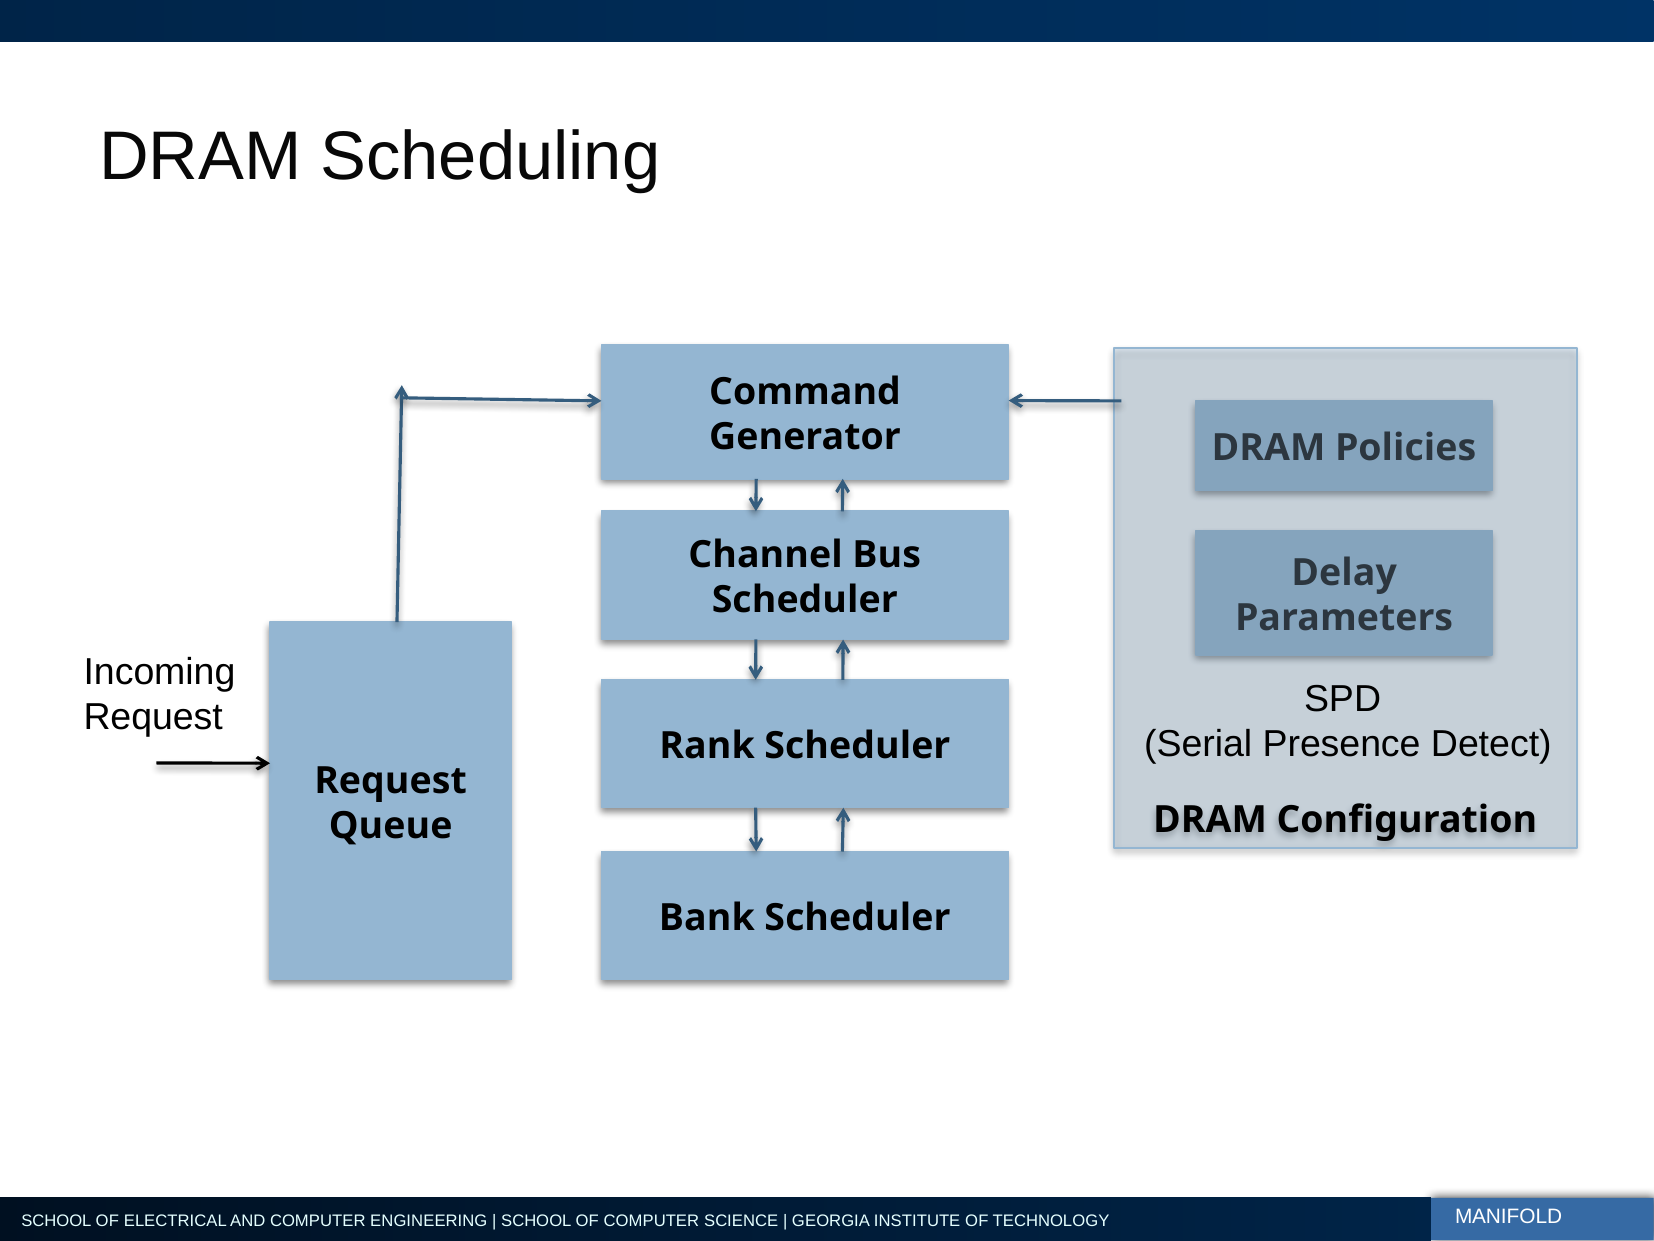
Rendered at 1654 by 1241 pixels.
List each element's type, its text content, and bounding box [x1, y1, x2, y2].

text_box Request Queue [270, 622, 512, 980]
text_box DRAM Configuration [1114, 347, 1577, 848]
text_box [396, 384, 403, 399]
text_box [396, 405, 403, 623]
text_box Bank Scheduler [601, 851, 1009, 980]
text_box Rank Scheduler [601, 679, 1009, 808]
text_box Incoming Request [68, 639, 251, 745]
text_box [399, 397, 602, 402]
text_box Command Generator [601, 345, 1009, 479]
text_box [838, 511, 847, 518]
text_box Channel Bus Scheduler [601, 511, 1009, 640]
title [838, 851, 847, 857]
title DRAM Scheduling [82, 56, 1571, 250]
text_box SPD (Serial Presence Detect) [1129, 666, 1567, 772]
